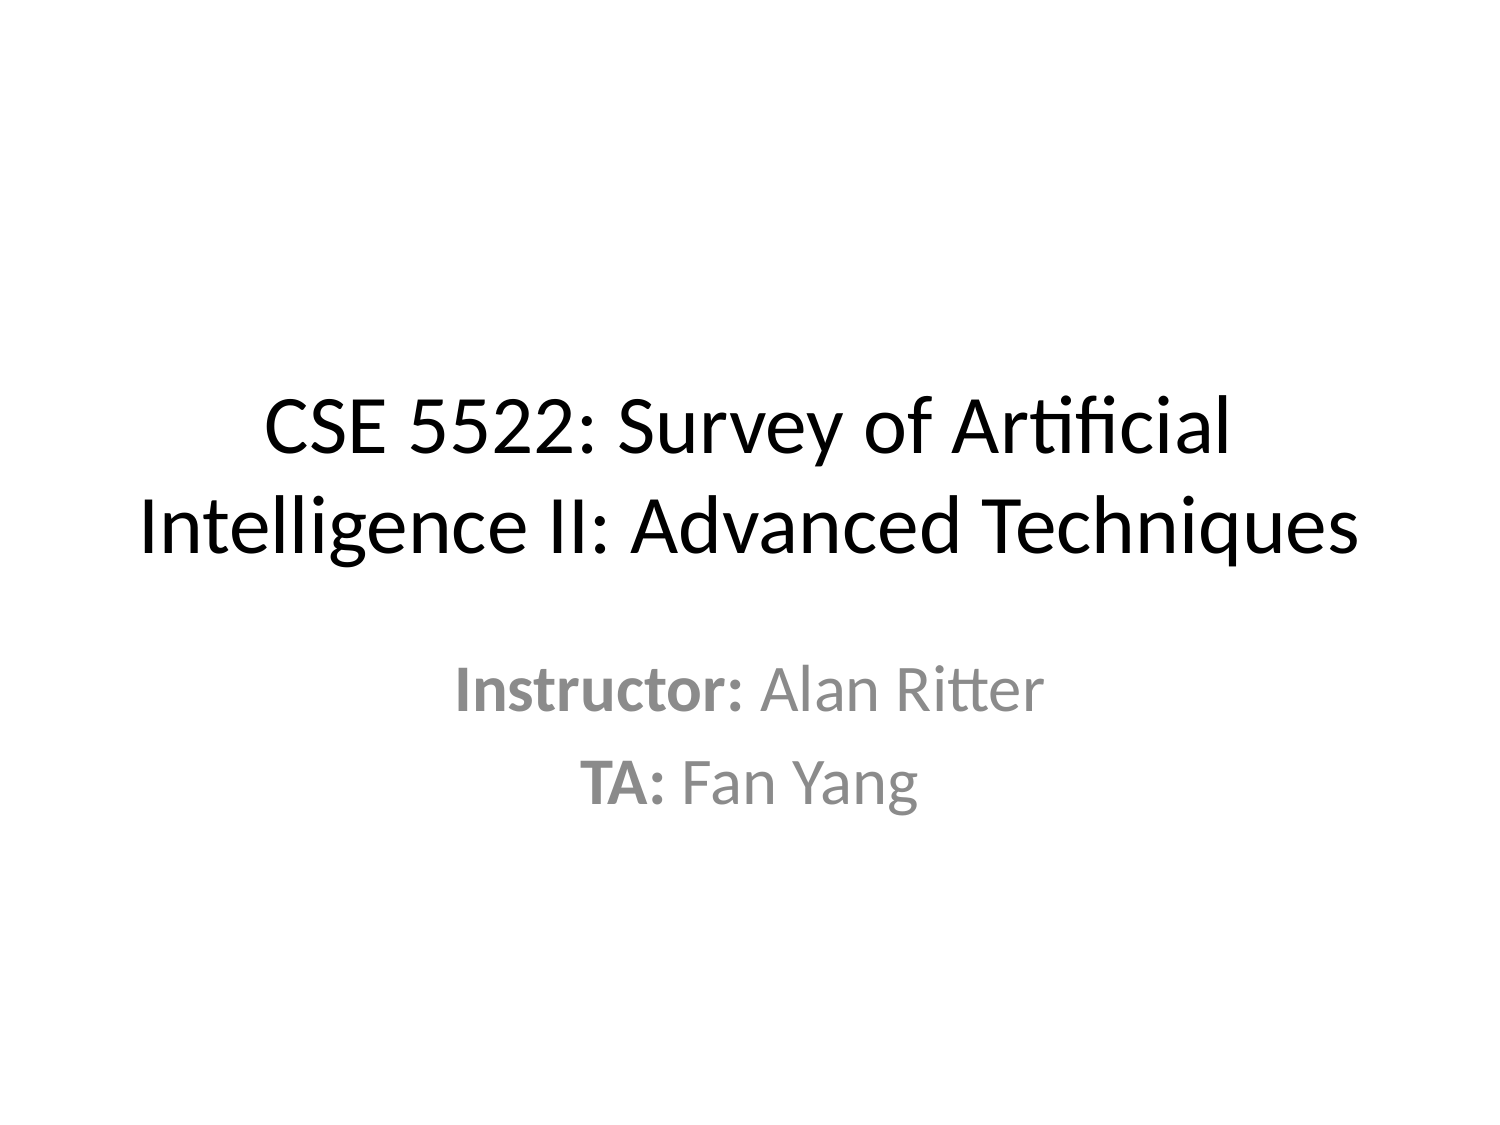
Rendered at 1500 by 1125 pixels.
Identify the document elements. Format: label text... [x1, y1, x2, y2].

subtitle Instructor: Alan Ritter TA: Fan Yang [225, 637, 1275, 925]
title CSE 5522: Survey of Artificial Intelligence II: Advanced Techniques [112, 349, 1388, 591]
